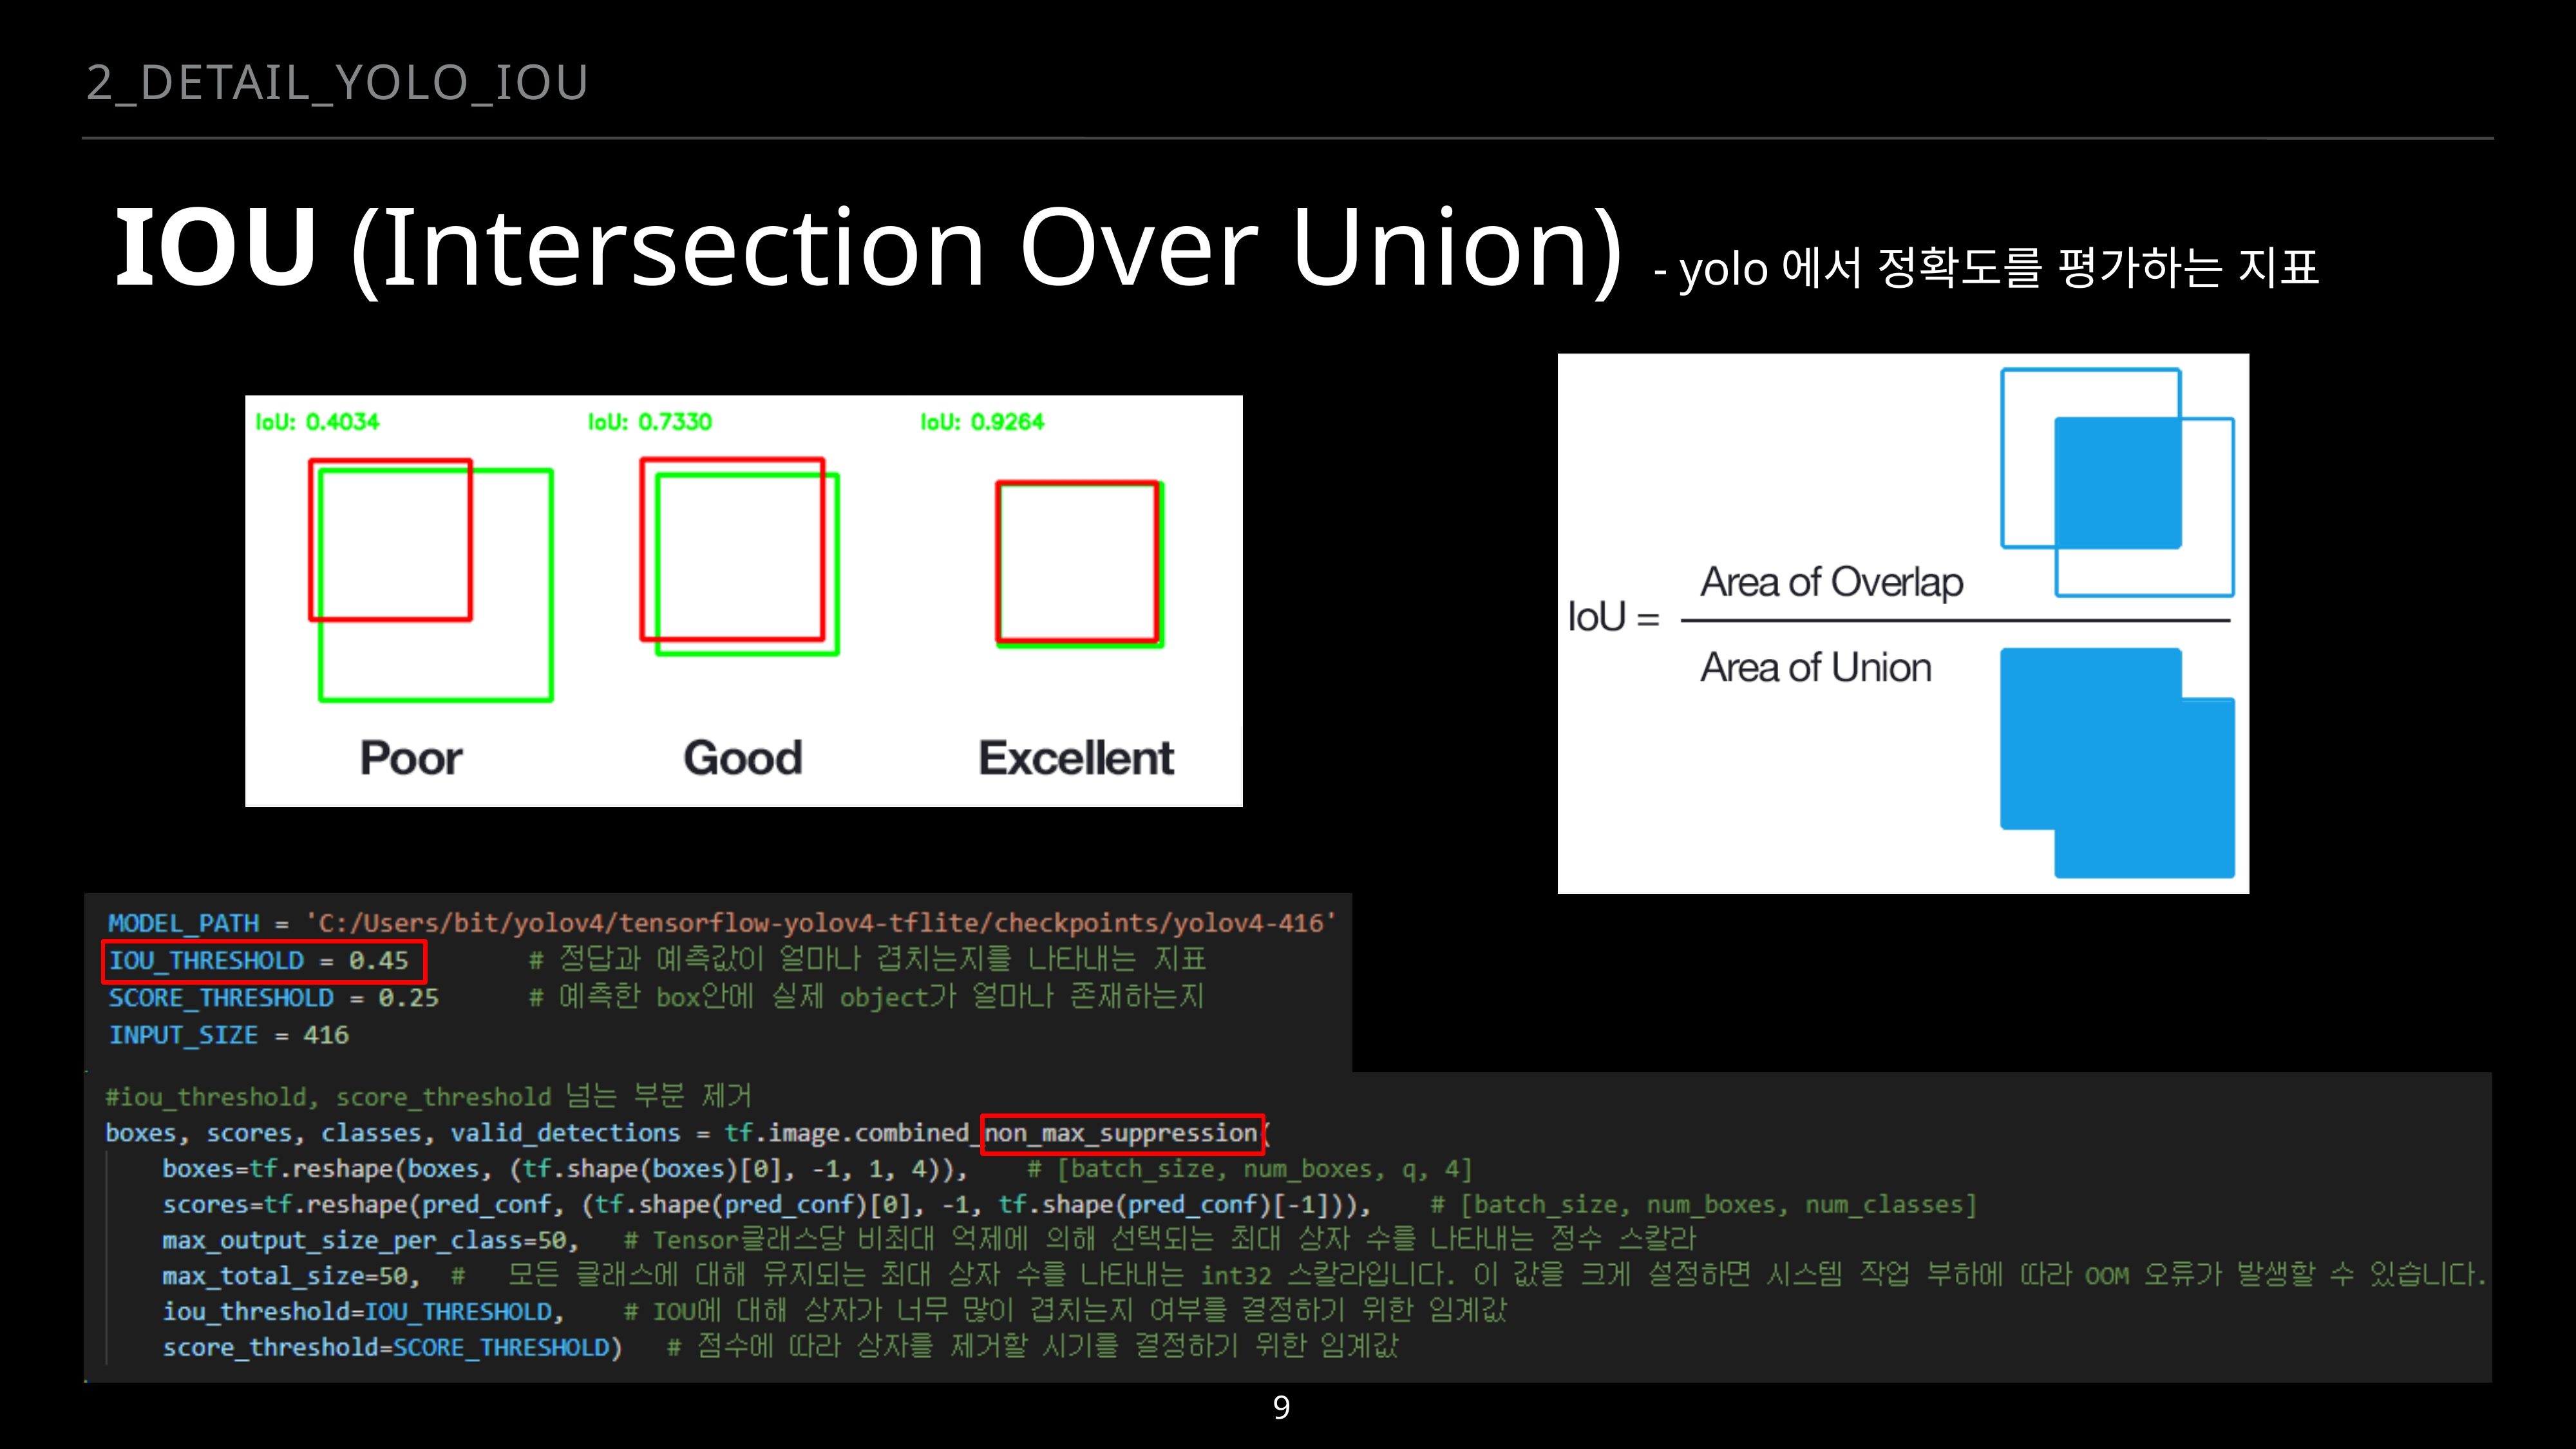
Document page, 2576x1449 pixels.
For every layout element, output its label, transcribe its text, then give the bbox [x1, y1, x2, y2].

picture [1558, 354, 2249, 894]
picture [245, 395, 1244, 807]
text_box IOU (Intersection Over Union) - yolo에서 정확도를 평가하는 지표 [104, 173, 2503, 312]
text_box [84, 893, 2492, 1383]
text_box 2_detail_yolo_iou [80, 57, 2295, 115]
slide_number 11 [1263, 1383, 1302, 1449]
